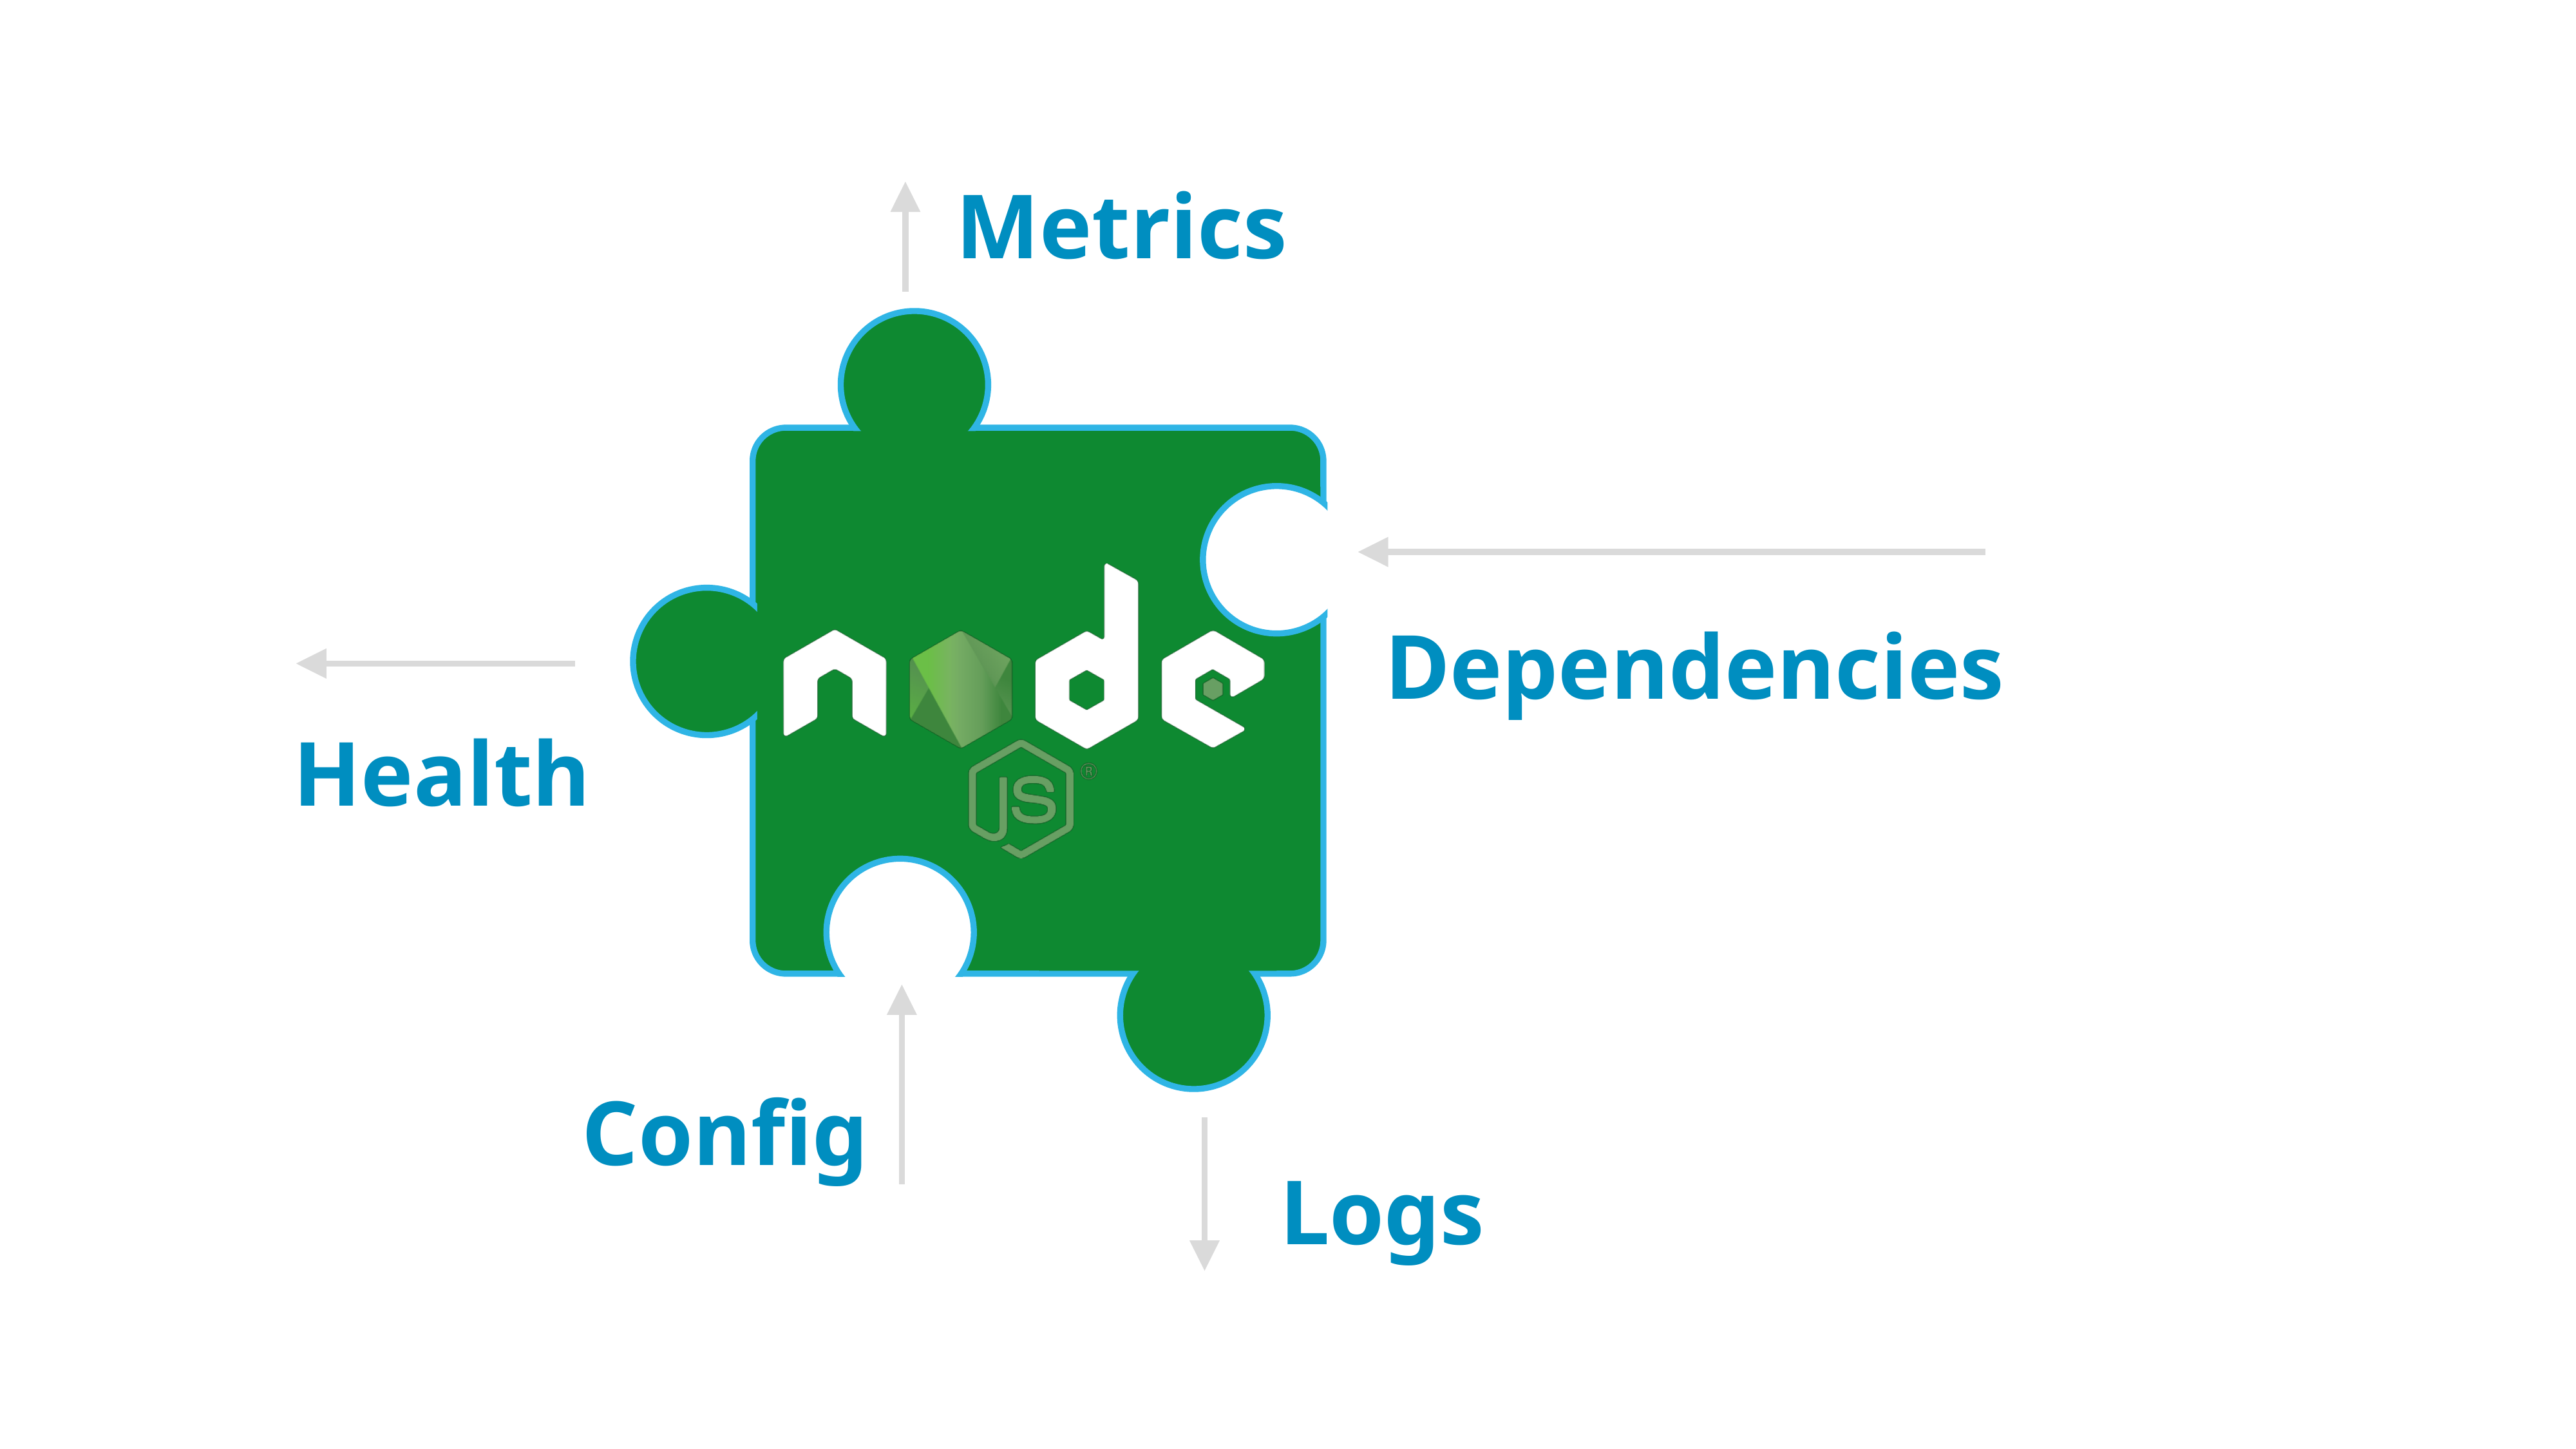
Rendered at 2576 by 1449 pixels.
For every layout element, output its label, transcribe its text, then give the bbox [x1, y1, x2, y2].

text_box Config [574, 1069, 876, 1191]
text_box Dependencies [1388, 602, 2012, 724]
text_box Health [285, 710, 598, 831]
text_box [632, 310, 1387, 1090]
text_box Metrics [949, 162, 1295, 284]
picture [783, 564, 1265, 859]
text_box Logs [1272, 1148, 1492, 1271]
